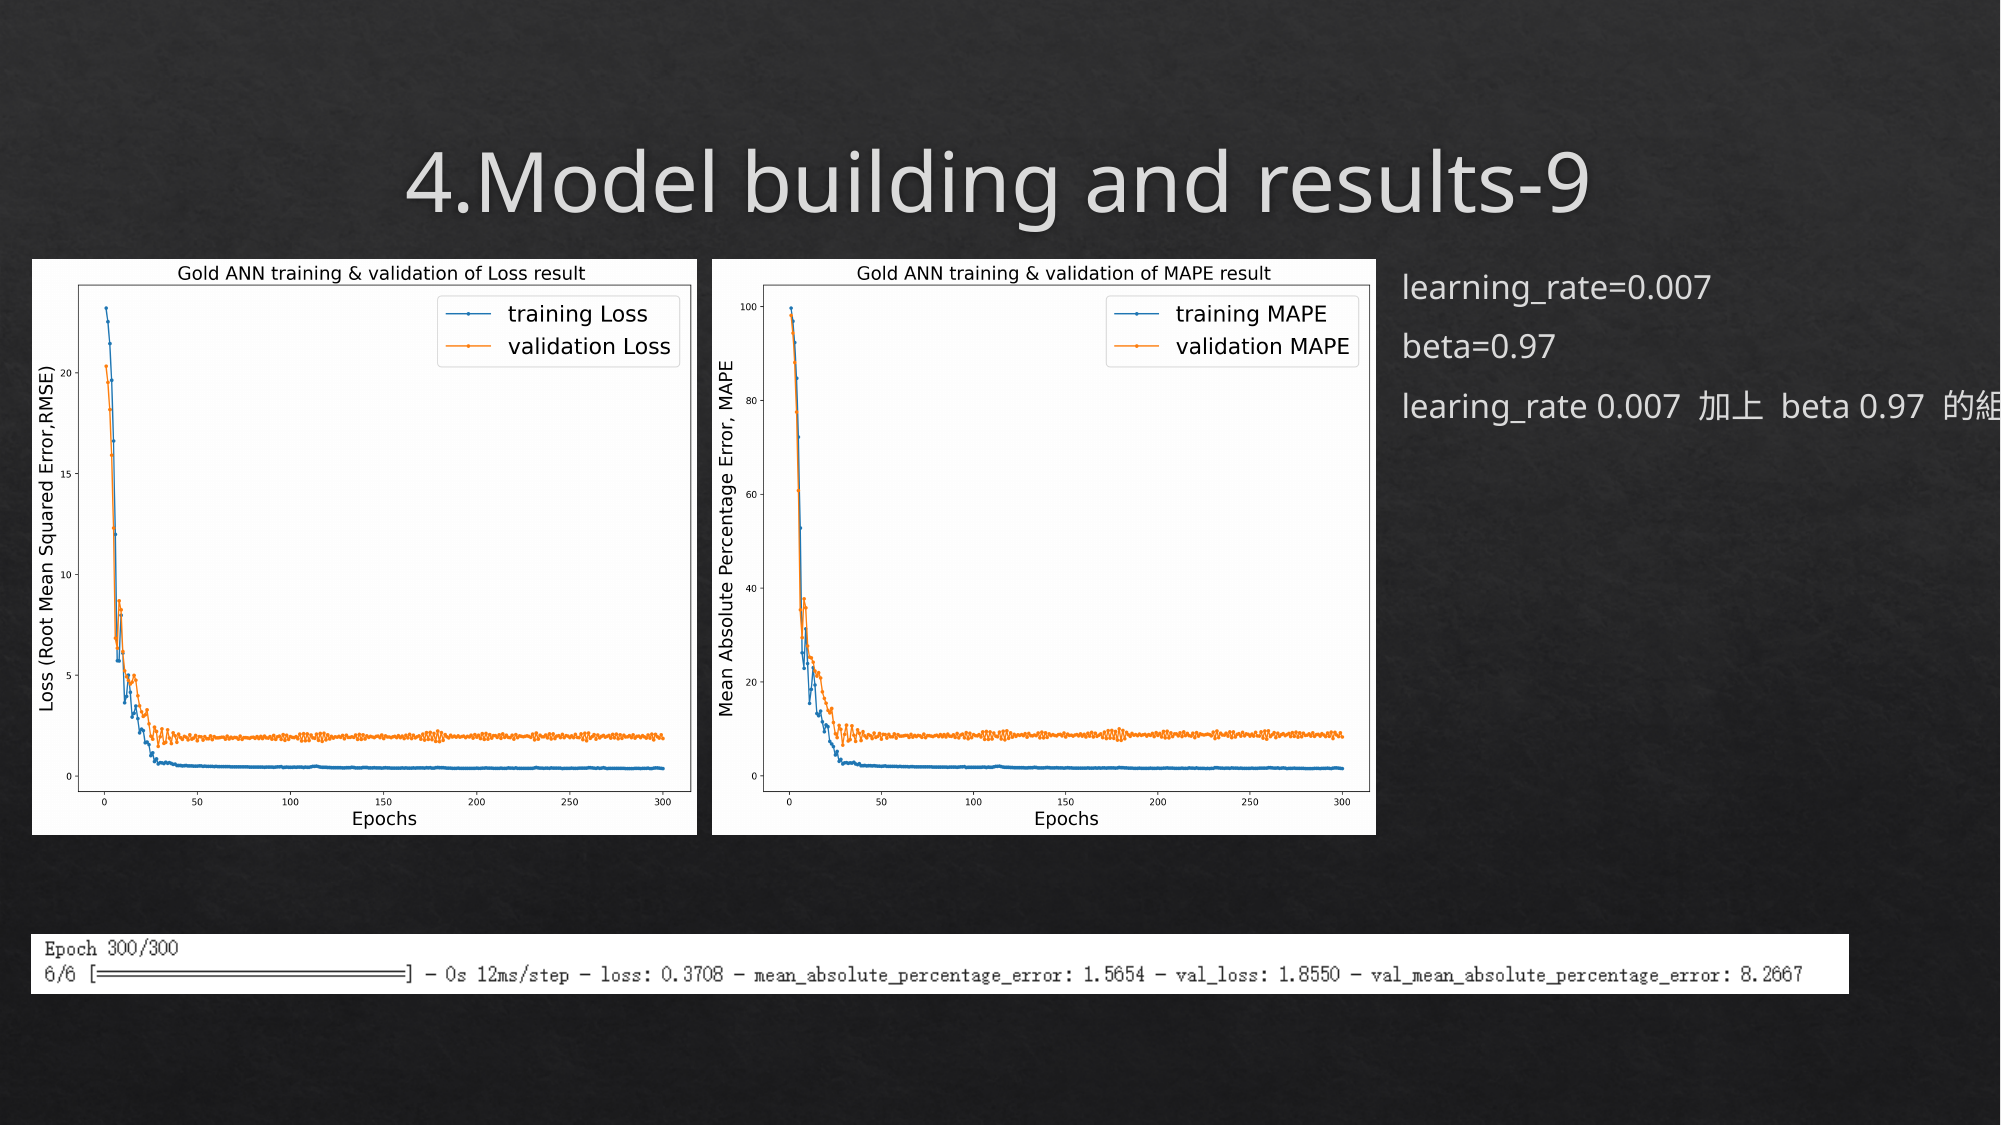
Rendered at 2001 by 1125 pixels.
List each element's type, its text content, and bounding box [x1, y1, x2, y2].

picture [31, 934, 1849, 995]
title 4.Model building and results-9 [149, 99, 1849, 260]
picture [32, 258, 697, 835]
text_box learning_rate=0.007 beta=0.97 learing_rate 0.007 加上 beta 0.97 的組合 [1382, 259, 2000, 432]
picture [711, 258, 1376, 835]
